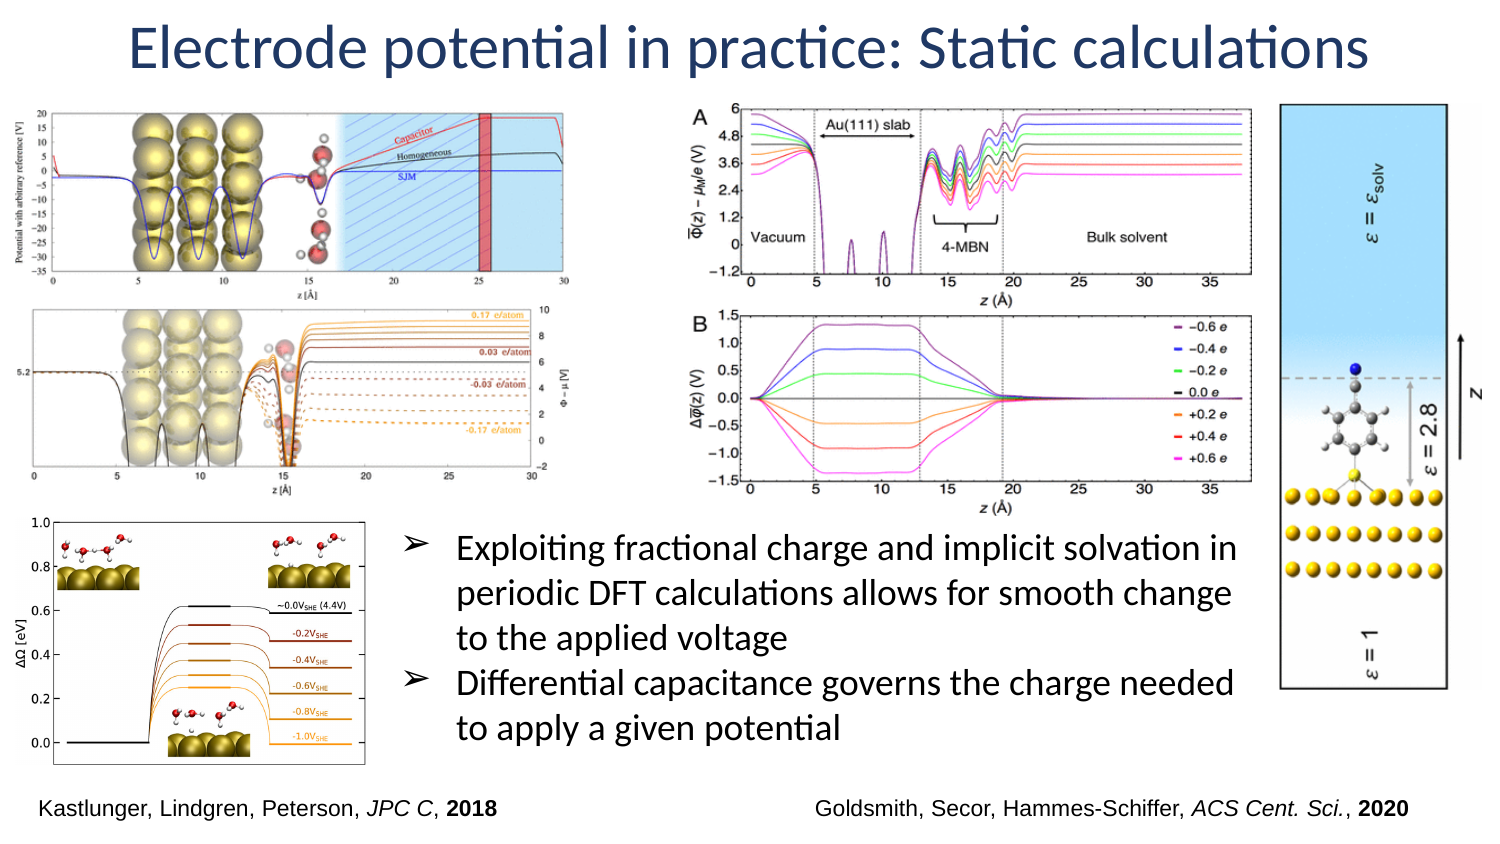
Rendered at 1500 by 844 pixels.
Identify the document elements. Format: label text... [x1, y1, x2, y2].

picture [14, 306, 569, 503]
picture [688, 103, 1500, 689]
picture [14, 517, 371, 765]
text_box Goldsmith, Secor, Hammes-Schiffer, ACS Cent. Sci., 2020 [799, 779, 1482, 835]
title Electrode potential in practice: Static calculations [65, 5, 1435, 92]
text_box Exploiting fractional charge and implicit solvation in periodic DFT calculations allows for smooth change to the applied voltage Differential capacitance governs the charge needed to apply a given potential [371, 517, 1267, 754]
text_box Kastlunger, Lindgren, Peterson, JPC C, 2018 [23, 779, 705, 835]
picture [14, 110, 569, 300]
